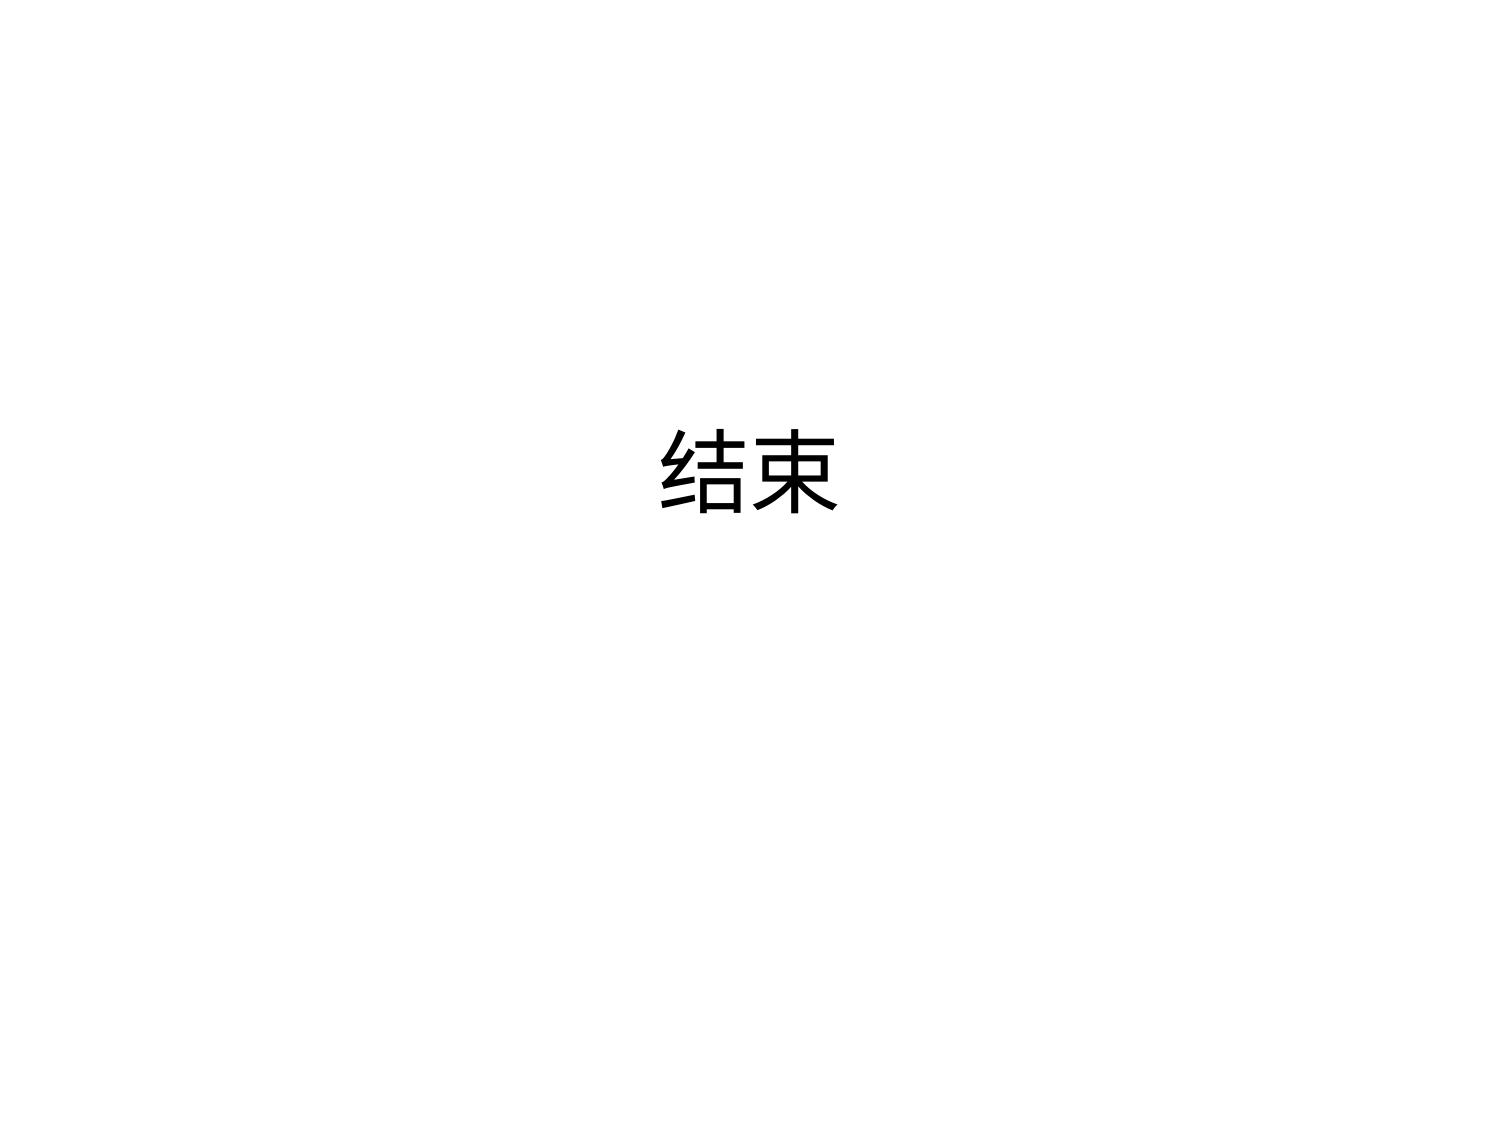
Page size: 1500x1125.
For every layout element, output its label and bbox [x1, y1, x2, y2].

title [112, 349, 1388, 591]
